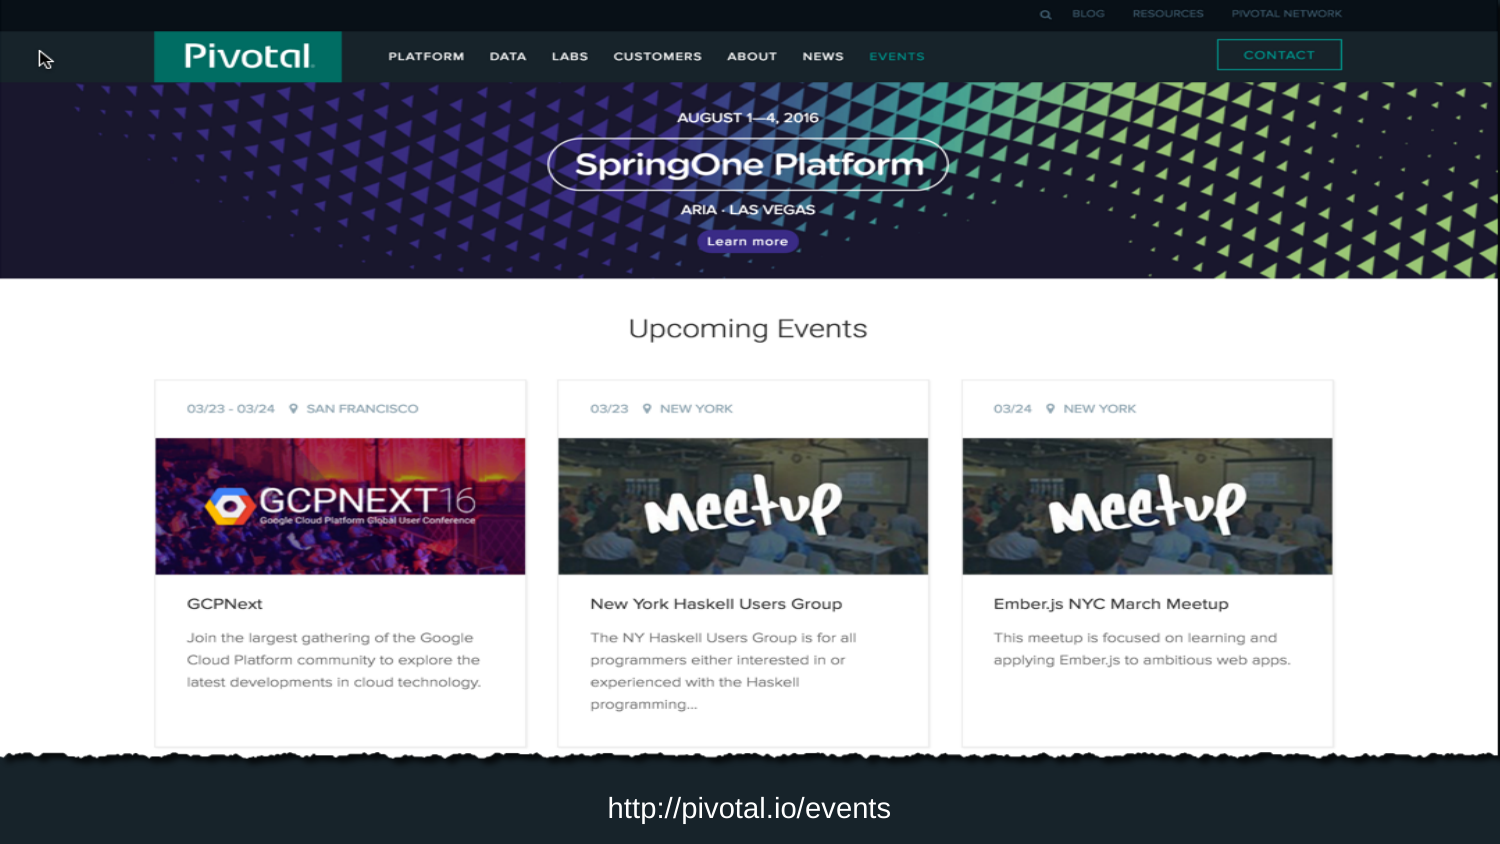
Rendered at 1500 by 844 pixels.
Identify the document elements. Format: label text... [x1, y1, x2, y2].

picture [0, 0, 1500, 772]
text_box http://pivotal.io/events [593, 781, 907, 832]
